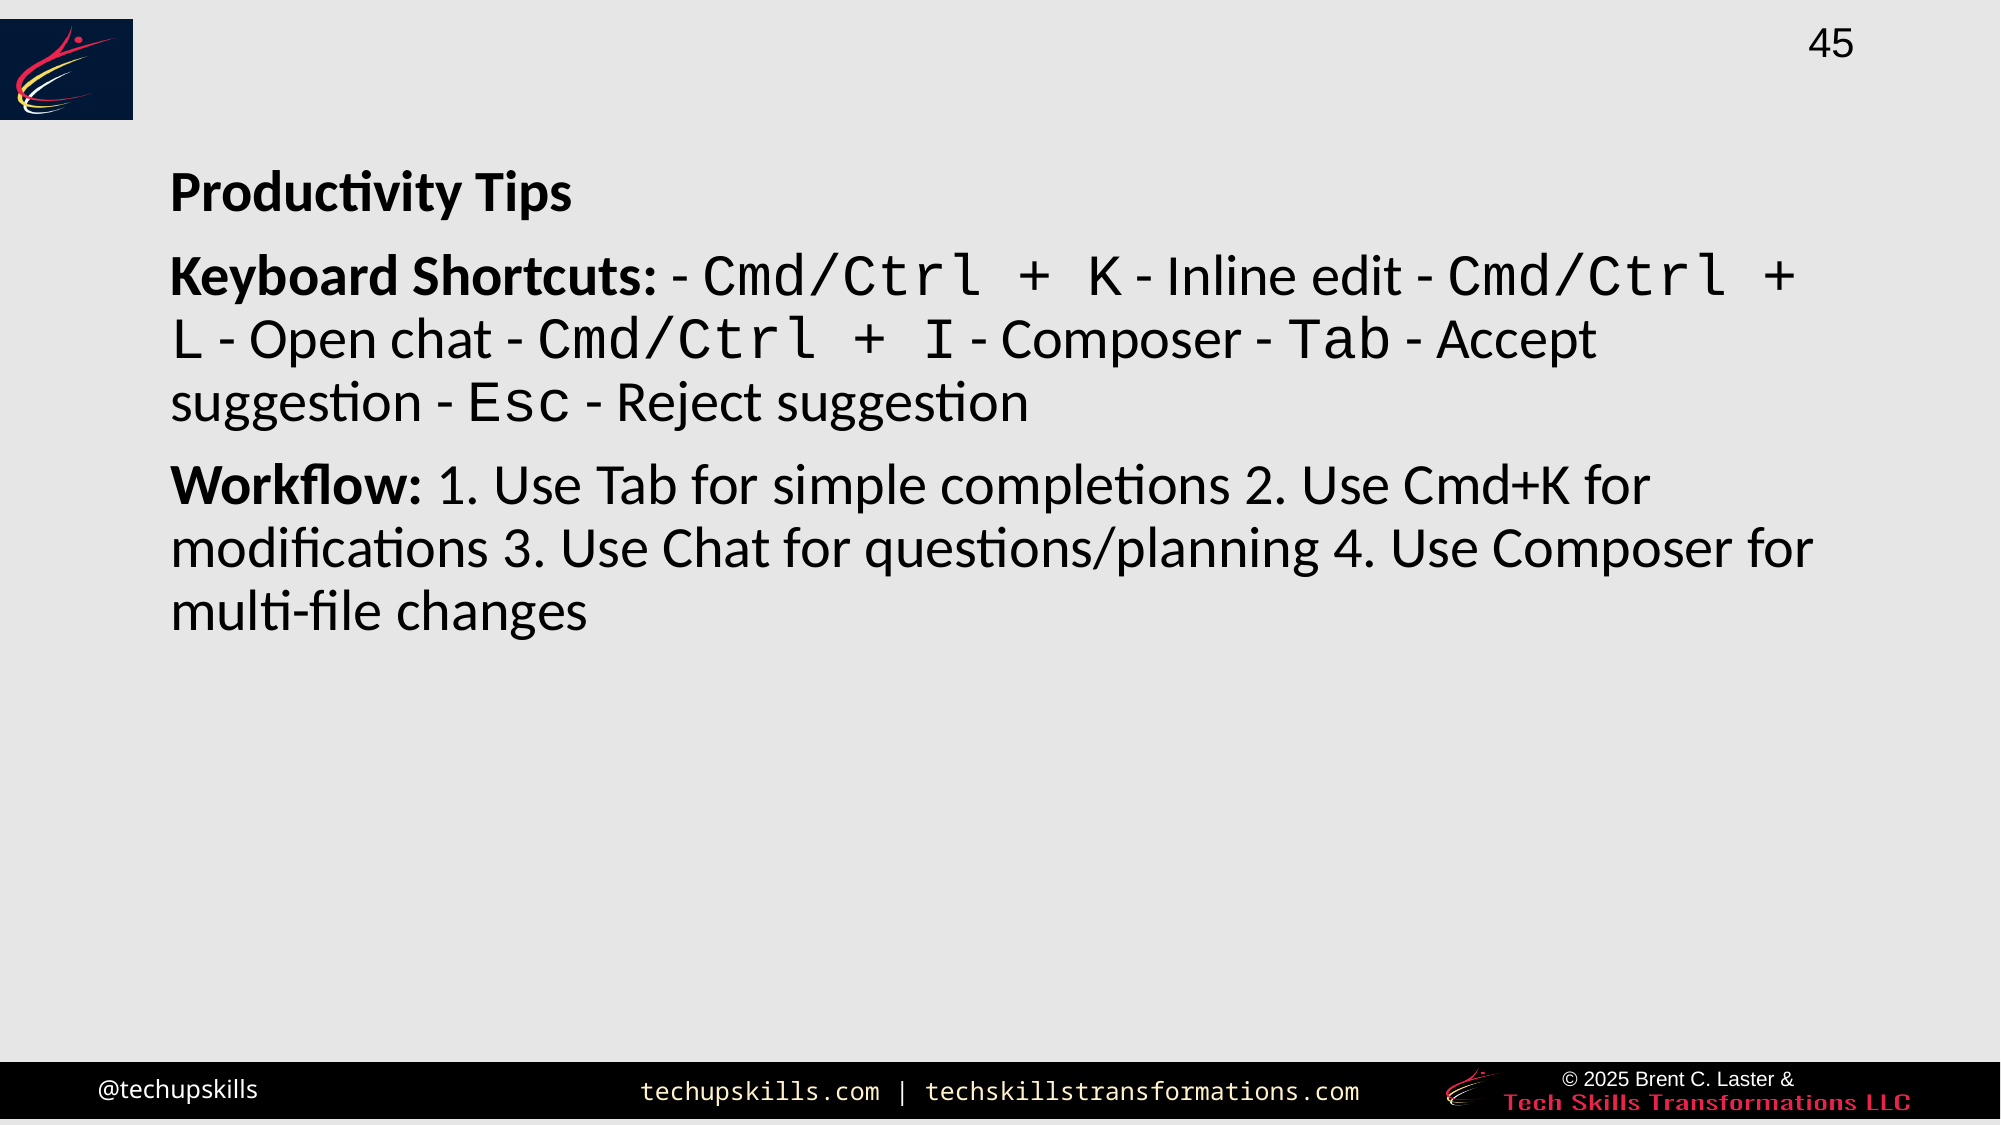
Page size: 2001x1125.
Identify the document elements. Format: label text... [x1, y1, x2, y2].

picture [1429, 1059, 1945, 1114]
list Productivity Tips Keyboard Shortcuts: - Cmd/Ctrl + K - Inline edit - Cmd/Ctrl + L - Open chat - Cmd/Ctrl + I - Composer - Tab - Accept suggestion - Esc - Reject suggestion Workflow: 1. Use Tab for simple completions 2. Use Cmd+K for modifications 3. Use Chat for questions/planning 4. Use Composer for multi-file changes [154, 153, 1880, 868]
picture [0, 19, 133, 120]
